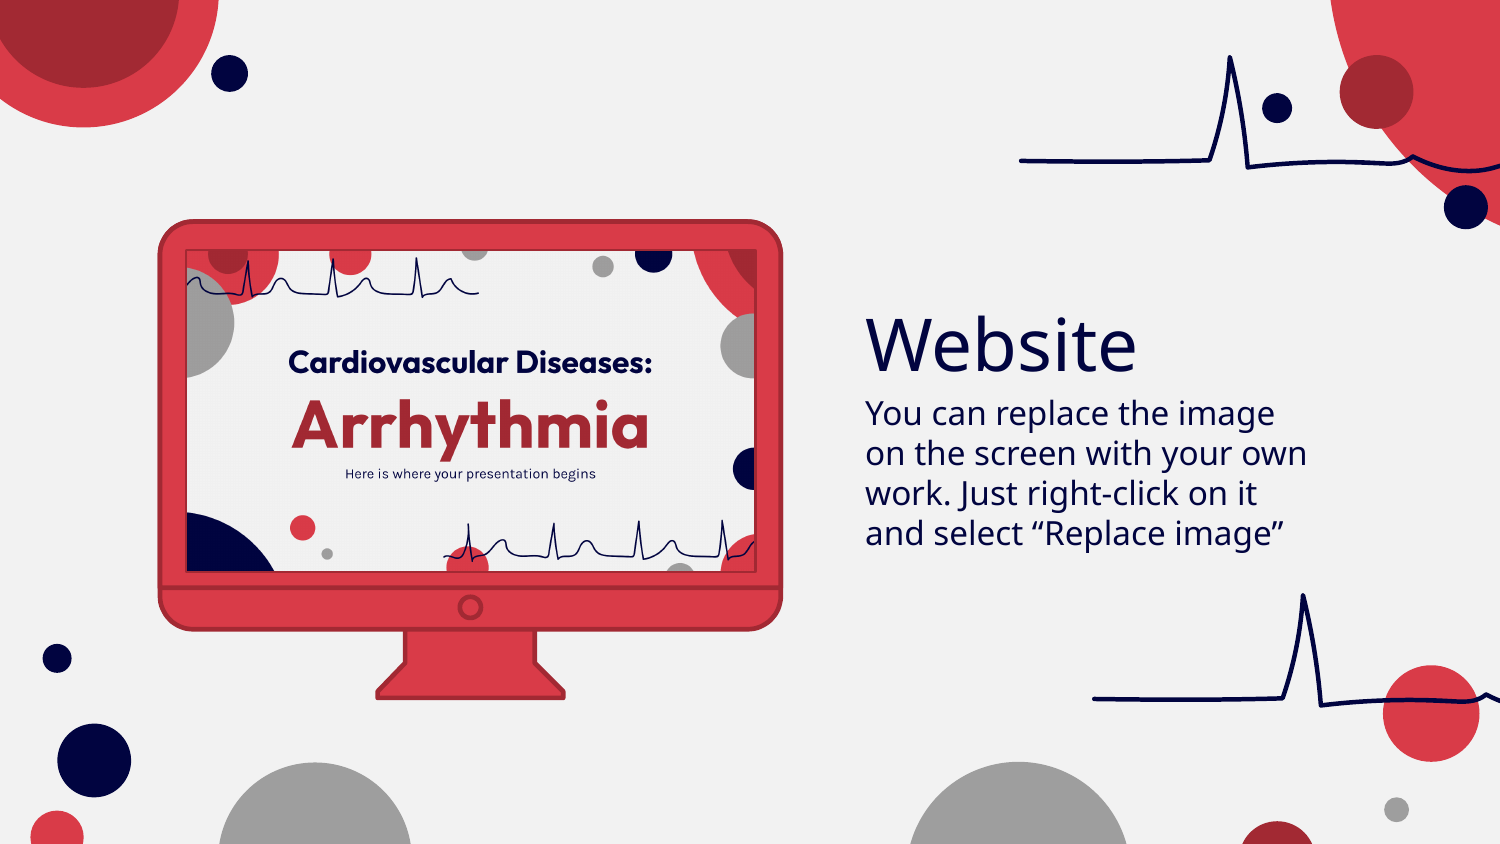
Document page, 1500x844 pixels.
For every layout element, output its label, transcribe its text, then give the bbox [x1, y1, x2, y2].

picture [187, 251, 754, 571]
subtitle You can replace the image on the screen with your own work. Just right-click on it and select “Replace image” [850, 377, 1340, 575]
title Website [850, 283, 1340, 377]
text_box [159, 221, 782, 699]
